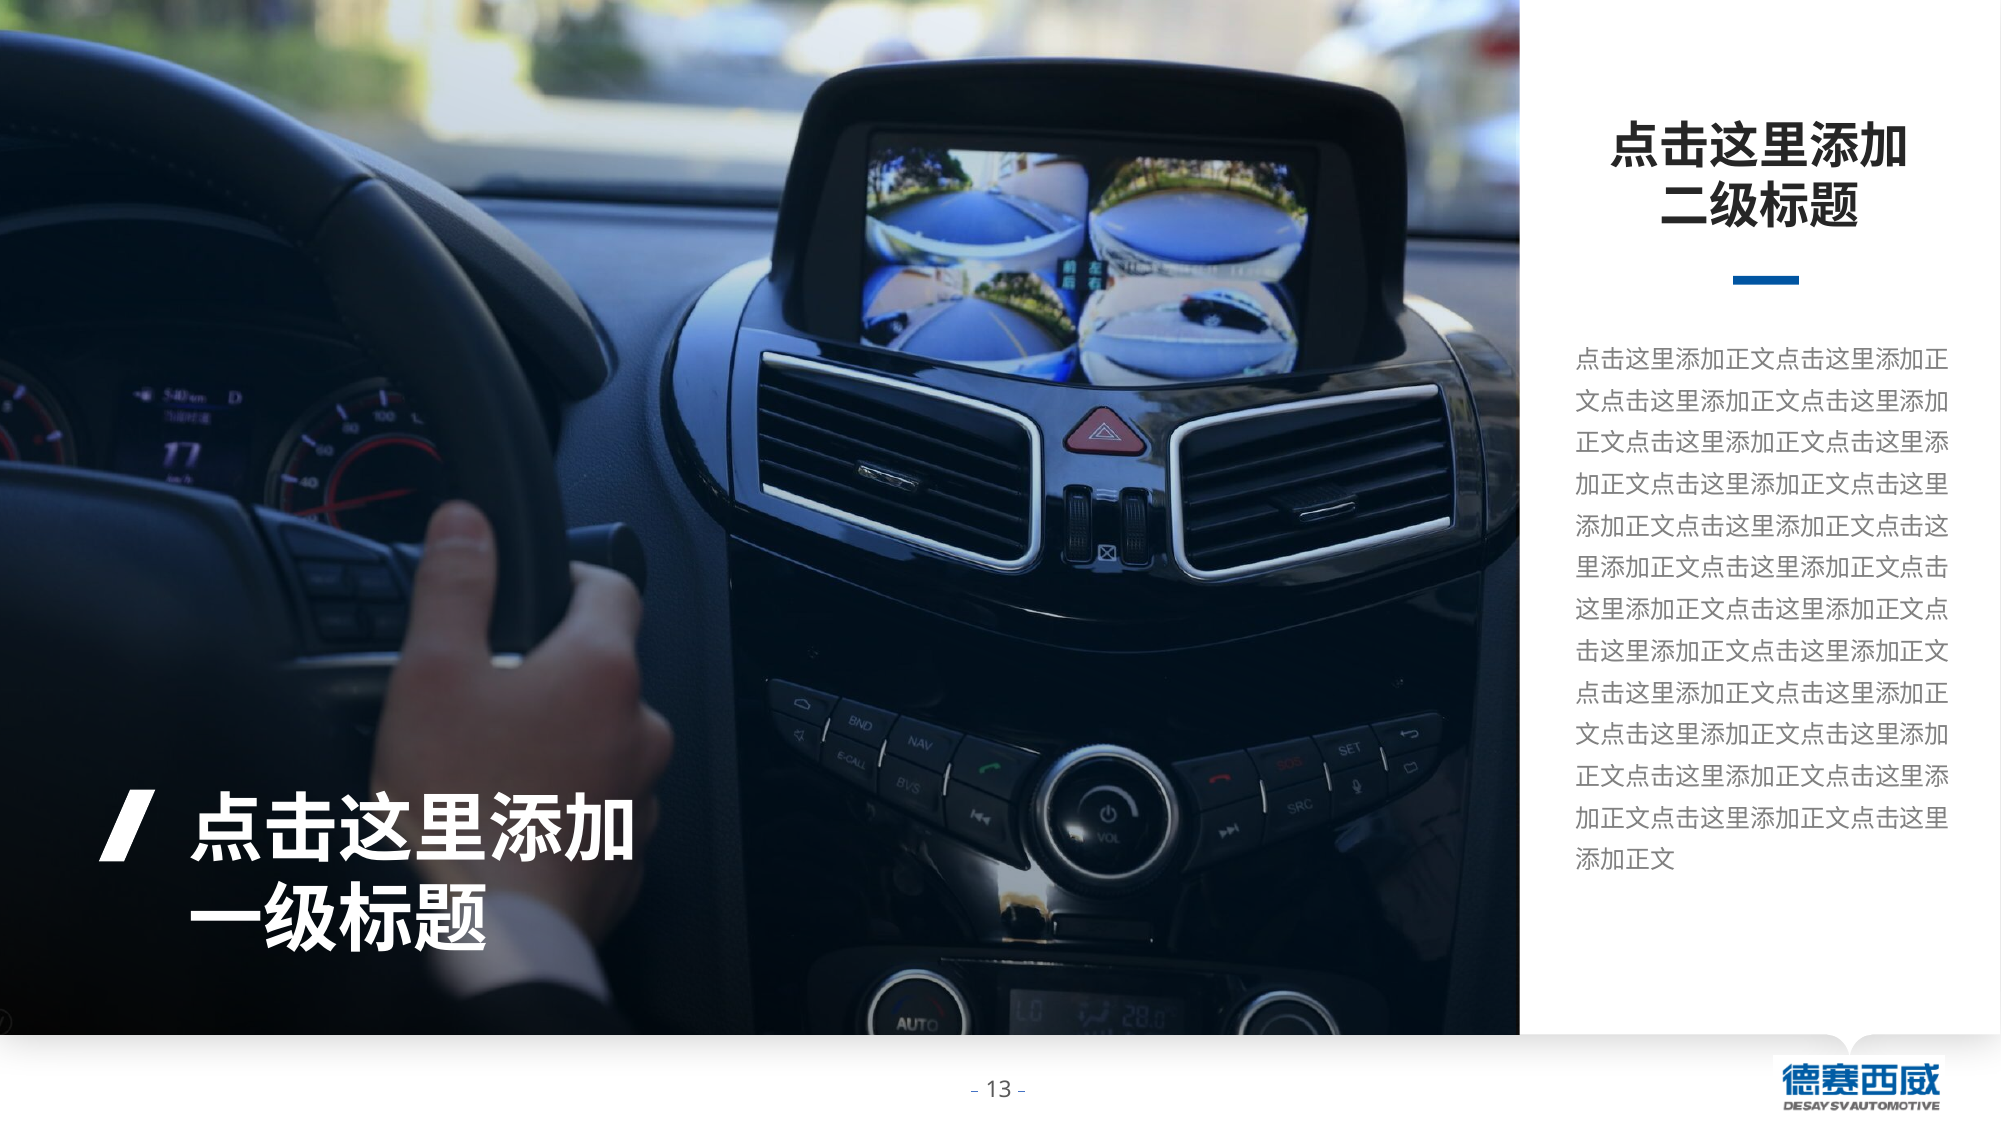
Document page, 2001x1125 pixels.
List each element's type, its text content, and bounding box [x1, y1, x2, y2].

text_box [1732, 275, 1800, 286]
picture [0, 0, 1520, 1035]
text_box 点击这里添加 二级标题 [1520, 106, 2000, 241]
text_box 点击这里添加正文点击这里添加正文点击这里添加正文点击这里添加正文点击这里添加正文点击这里添加正文点击这里添加正文点击这里添加正文点击这里添加正文点击这里添加正文点击这里添加正文点击这里添加正文点击这里添加正文点击这里添加正文点击这里添加正文点击这里添加正文点击这里添加正文点击这里添加正文点击这里添加正文点击这里添加正文点击这里添加正文点击这里添加正文点击这里添加正文 [1560, 324, 1972, 882]
picture [1773, 1055, 1945, 1121]
